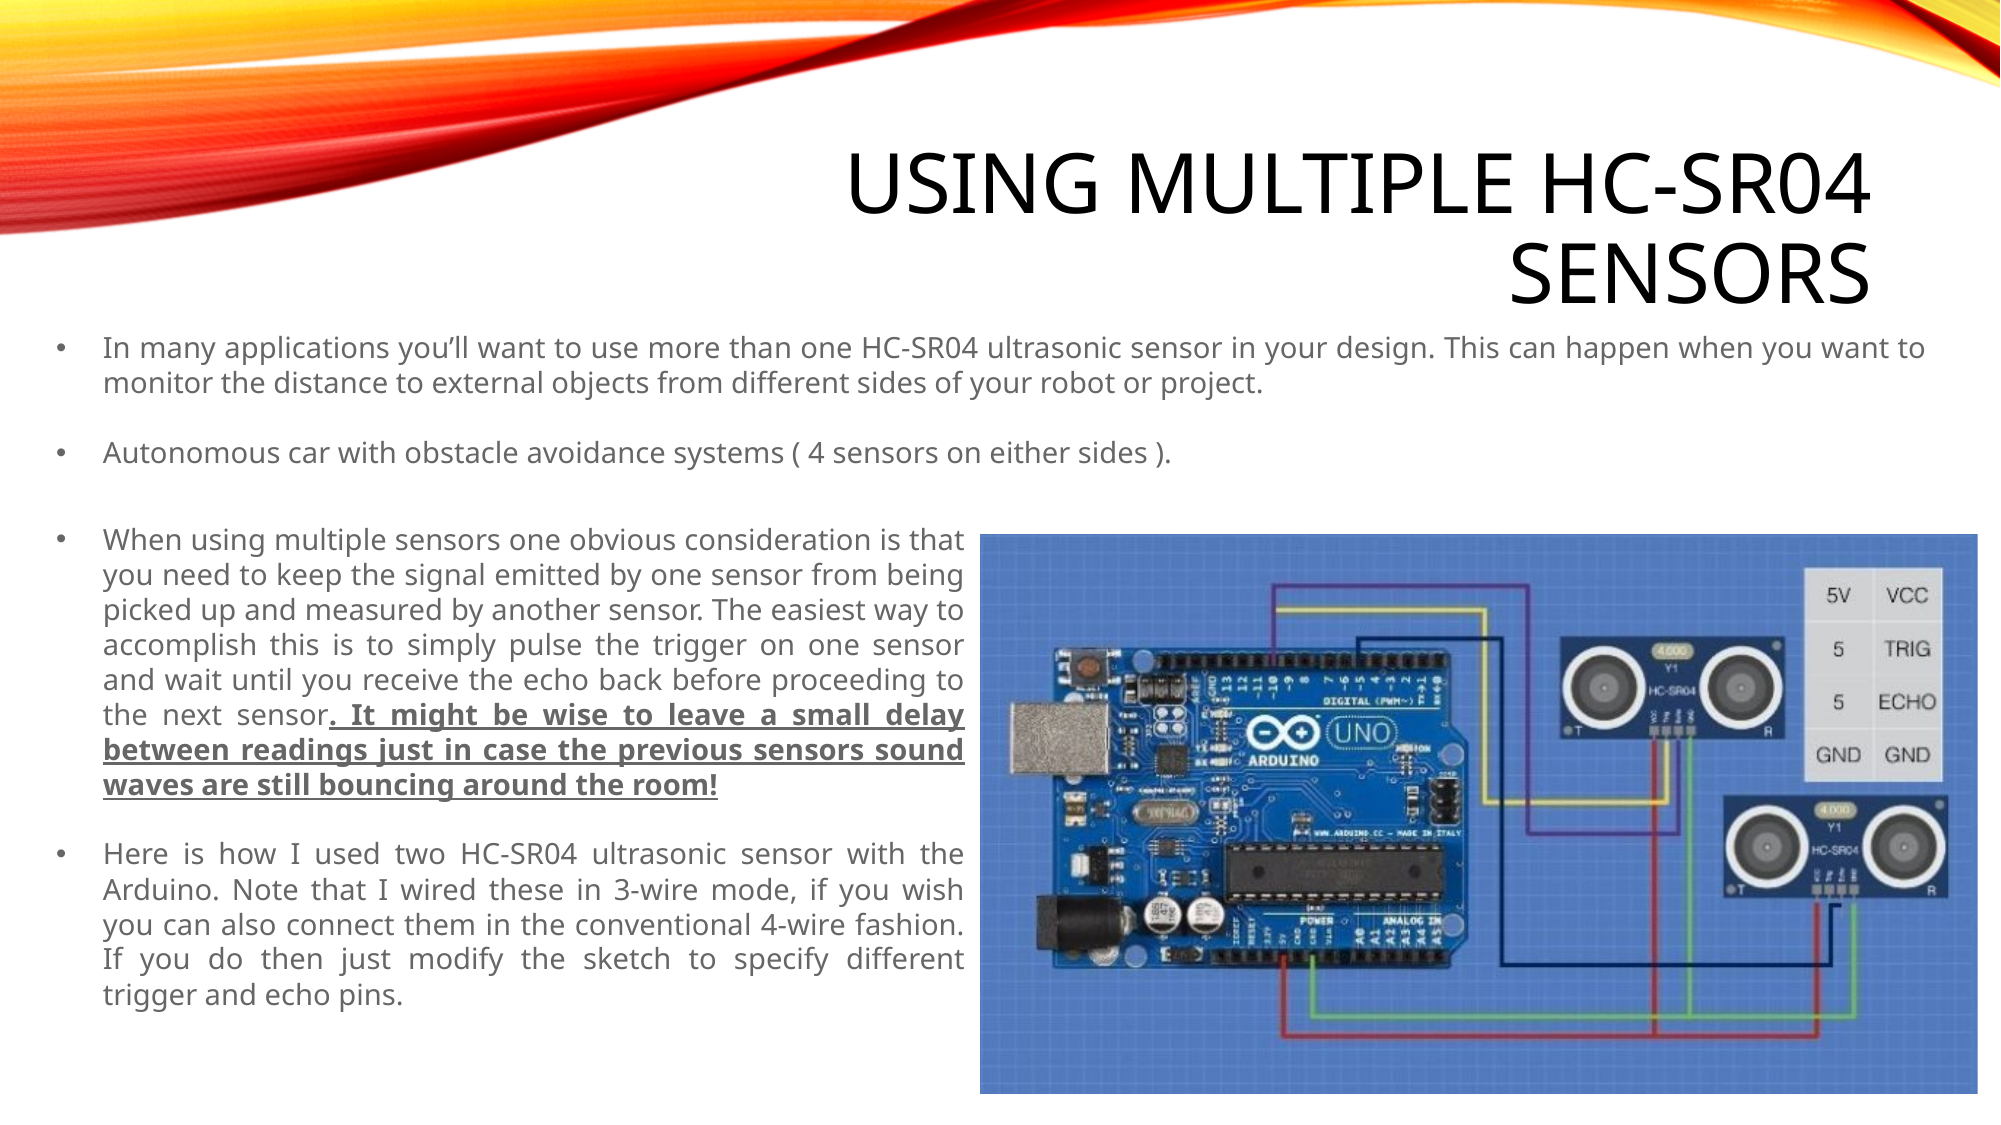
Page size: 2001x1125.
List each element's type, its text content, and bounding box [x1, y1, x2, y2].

text_box When using multiple sensors one obvious consideration is that you need to keep the signal emitted by one sensor from being picked up and measured by another sensor. The easiest way to accomplish this is to simply pulse the trigger on one sensor and wait until you receive the echo back before proceeding to the next sensor. It might be wise to leave a small delay between readings just in case the previous sensors sound waves are still bouncing around the room! Here is how I used two HC-SR04 ultrasonic sensor with the Arduino. Note that I wired these in 3-wire mode, if you wish you can also connect them in the conventional 4-wire fashion. If you do then just modify the sketch to specify different trigger and echo pins. [41, 478, 981, 1019]
picture [0, 0, 2000, 237]
title Using Multiple HC-SR04 Sensors [474, 125, 1888, 322]
text_box In many applications you’ll want to use more than one HC-SR04 ultrasonic sensor in your design. This can happen when you want to monitor the distance to external objects from different sides of your robot or project. Autonomous car with obstacle avoidance systems ( 4 sensors on either sides ). [41, 322, 1943, 477]
picture [979, 534, 1978, 1094]
